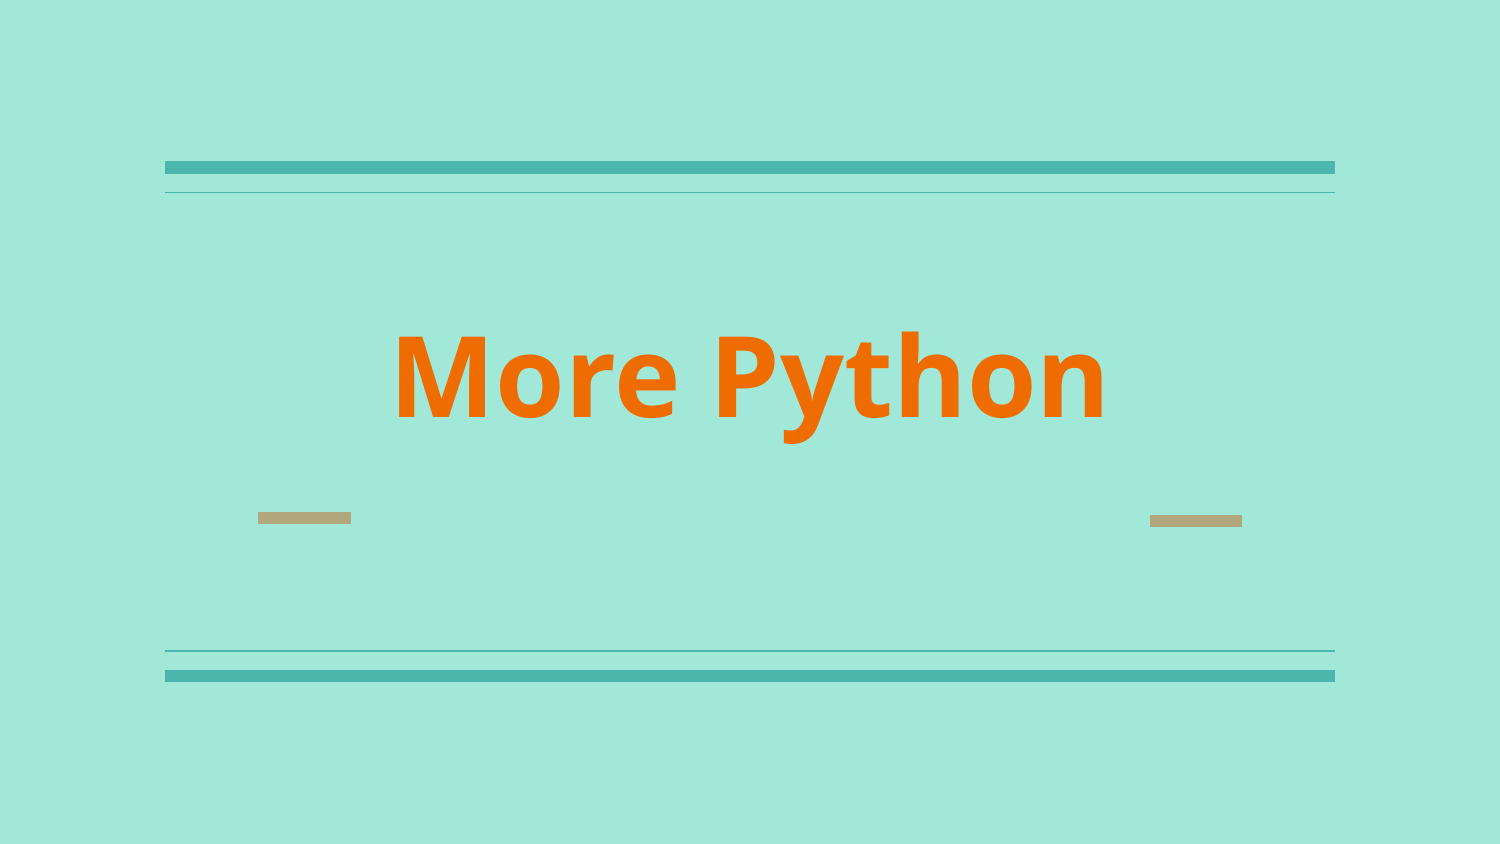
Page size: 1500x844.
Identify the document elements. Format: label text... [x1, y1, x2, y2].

title More Python [164, 287, 1336, 456]
